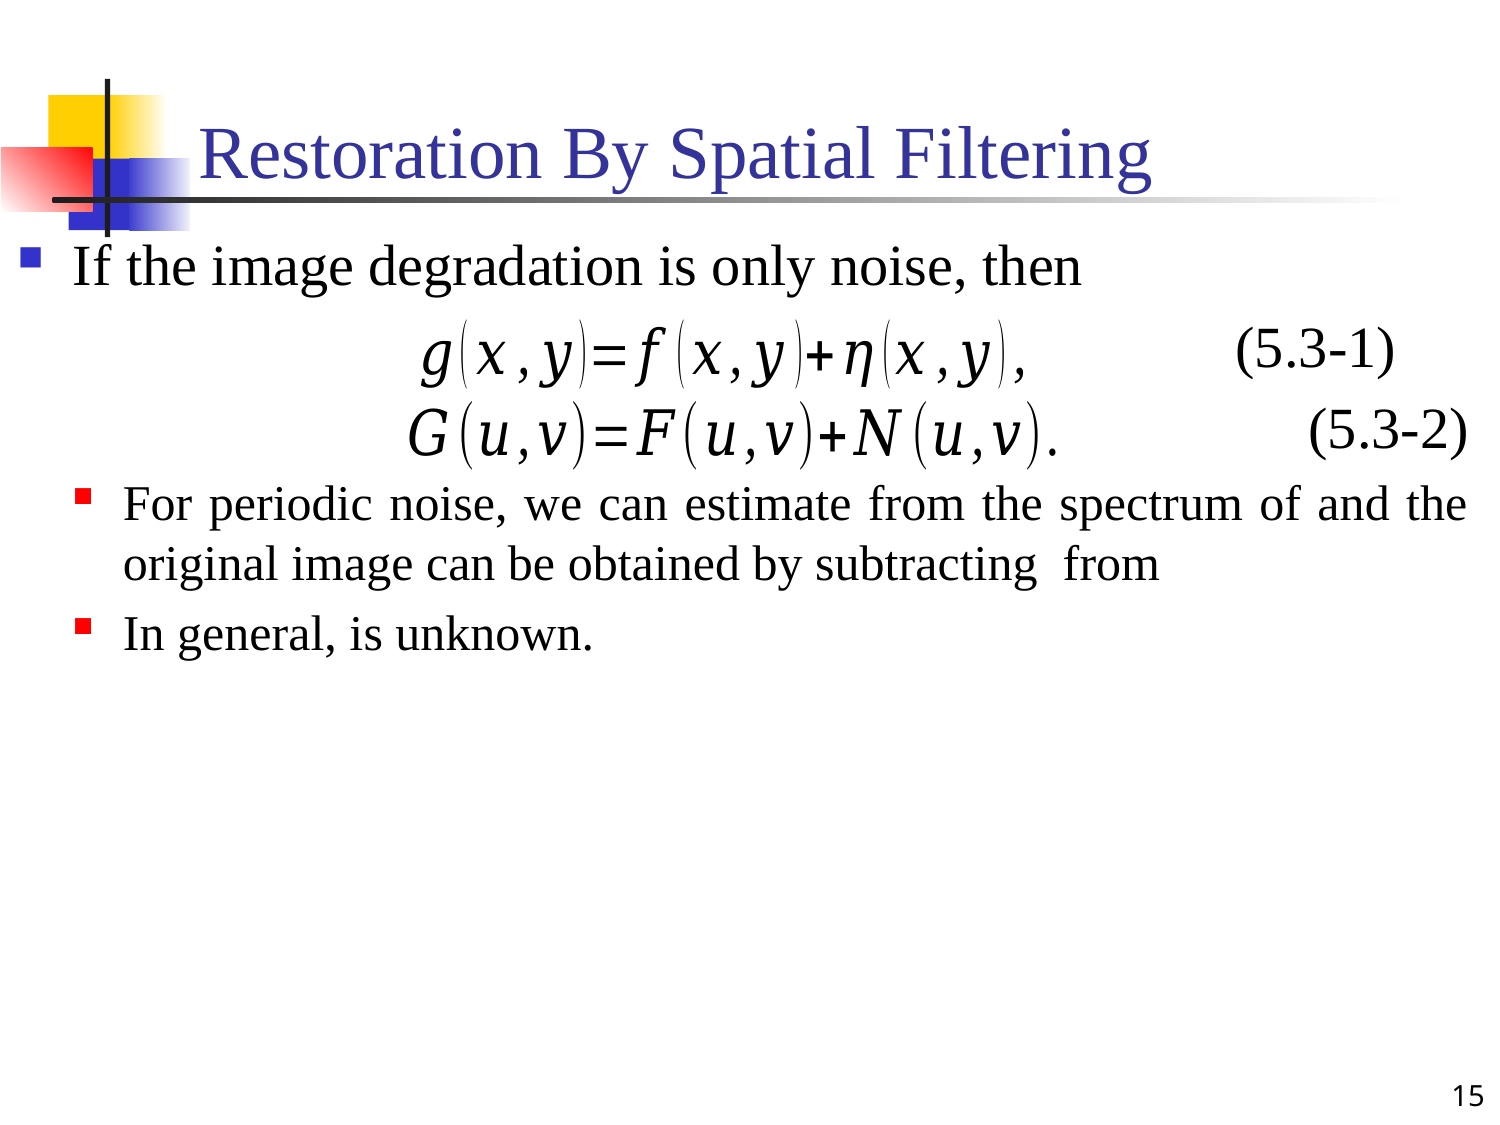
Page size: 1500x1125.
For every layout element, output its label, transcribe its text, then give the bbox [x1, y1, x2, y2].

title Restoration By Spatial Filtering [183, 0, 1462, 202]
slide_number 15 [1234, 1082, 1500, 1125]
